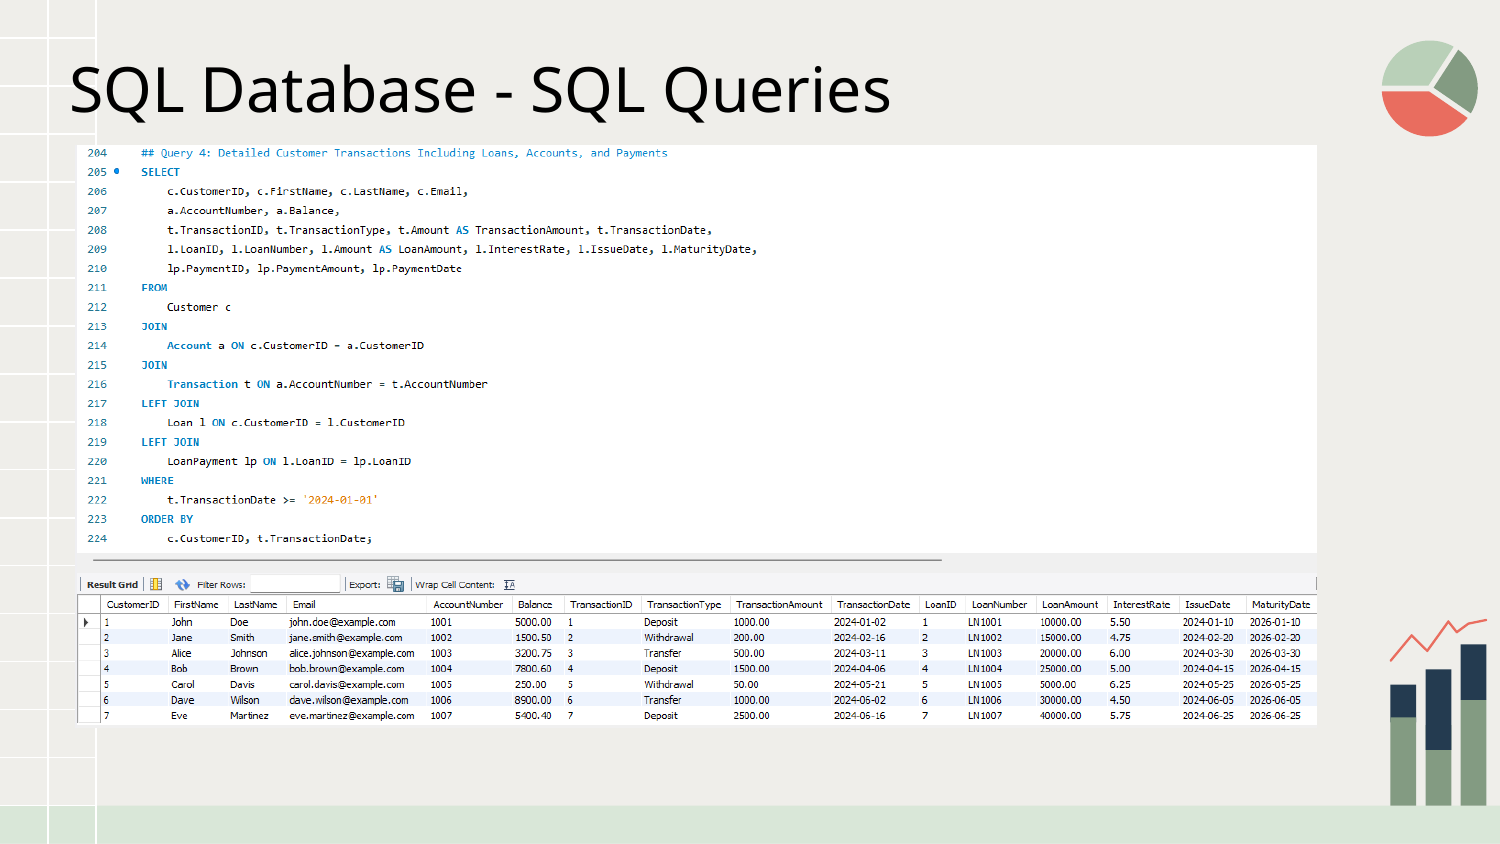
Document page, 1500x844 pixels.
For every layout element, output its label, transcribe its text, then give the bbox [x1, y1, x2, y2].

title SQL Database - SQL Queries [54, 35, 1383, 130]
picture [74, 145, 1318, 728]
